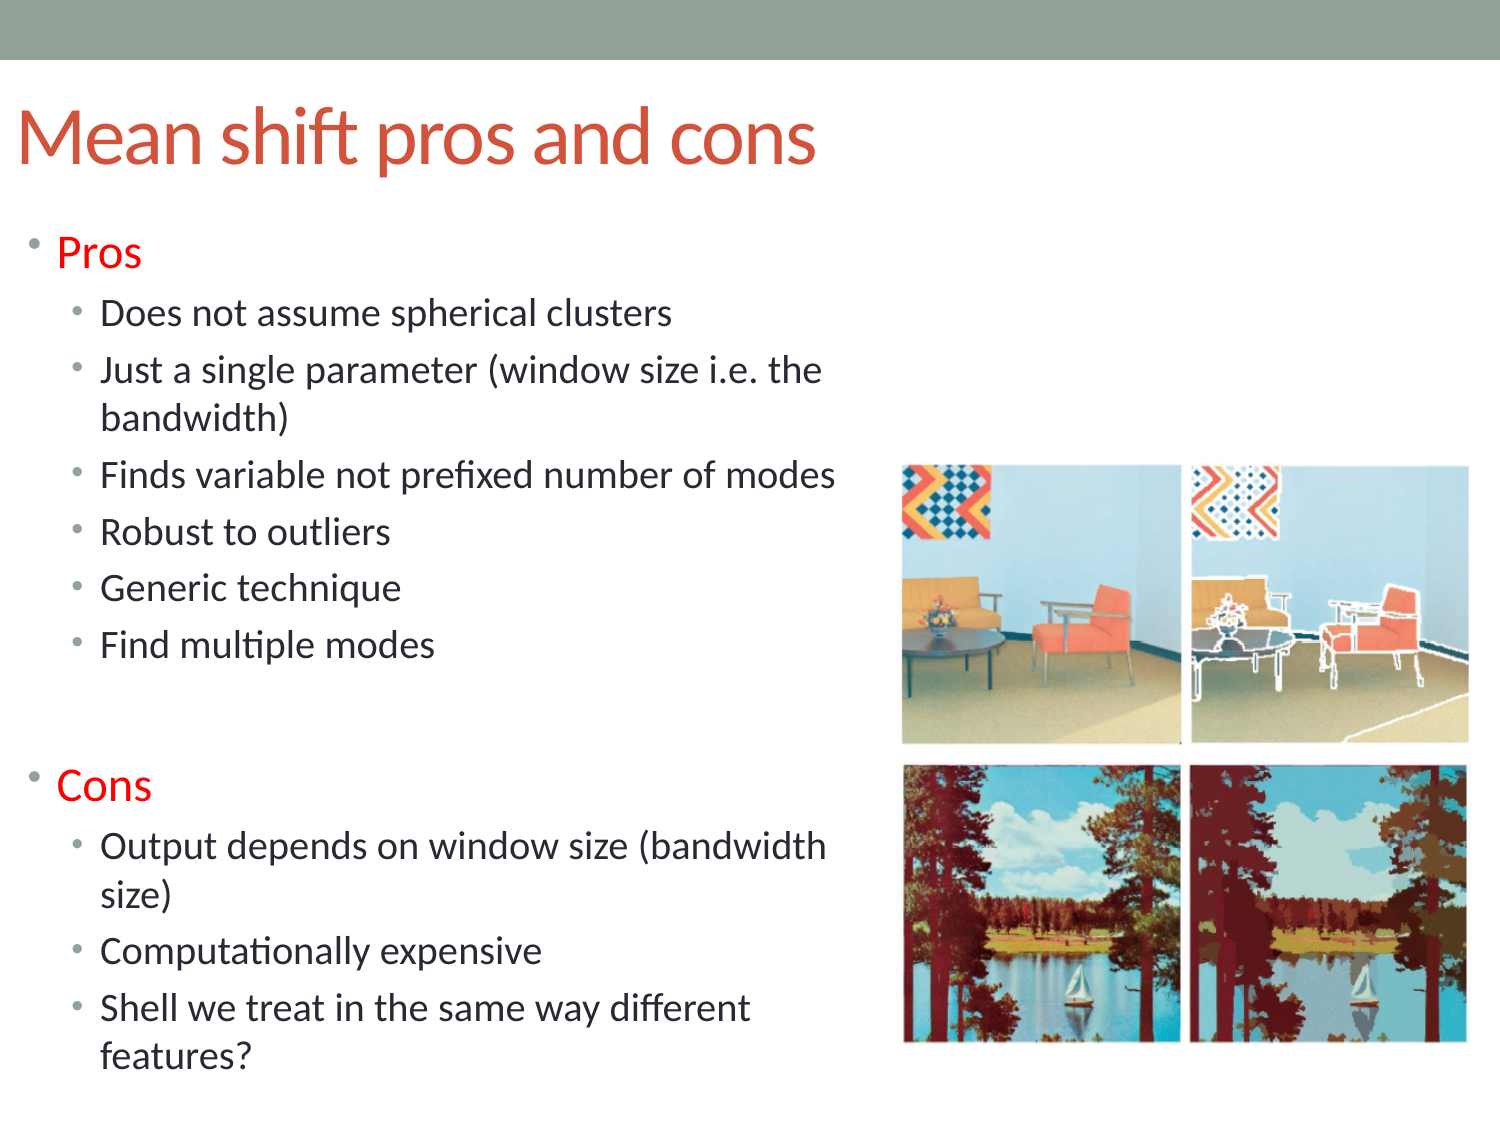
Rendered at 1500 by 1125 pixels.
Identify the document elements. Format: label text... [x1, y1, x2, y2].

list Pros Does not assume spherical clusters Just a single parameter (window size i.e. the bandwidth) Finds variable not prefixed number of modes Robust to outliers Generic technique Find multiple modes Cons Output depends on window size (bandwidth size) Computationally expensive Shell we treat in the same way different features? [12, 212, 863, 1125]
picture [899, 462, 1471, 751]
title Mean shift pros and cons [0, 50, 1350, 213]
picture [899, 762, 1471, 1047]
